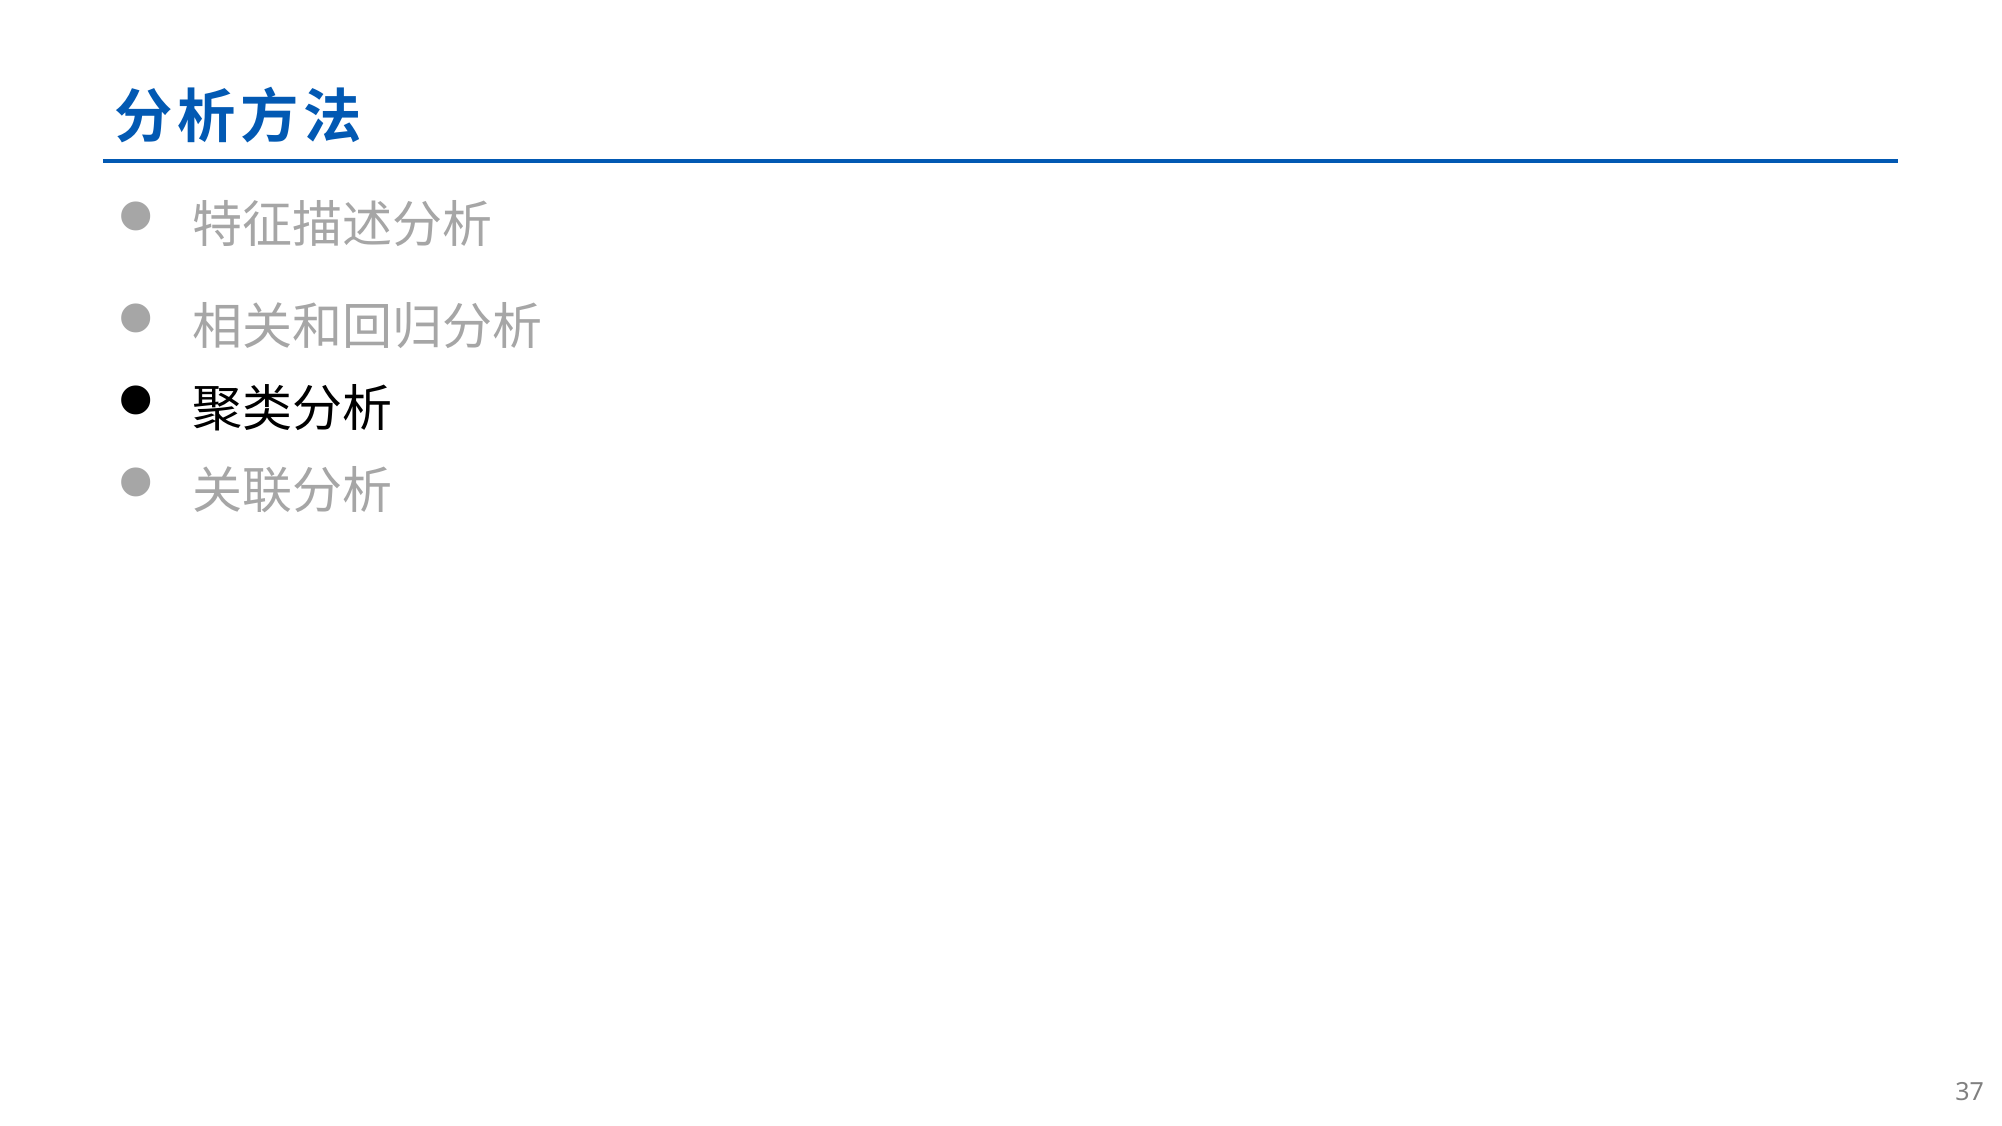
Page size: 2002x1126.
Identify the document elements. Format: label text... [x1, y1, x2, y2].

title 分析方法 [99, 54, 1901, 173]
list 特征描述分析 相关和回归分析 聚类分析 关联分析 [102, 172, 1899, 1000]
slide_number 36 [1532, 1065, 1999, 1119]
